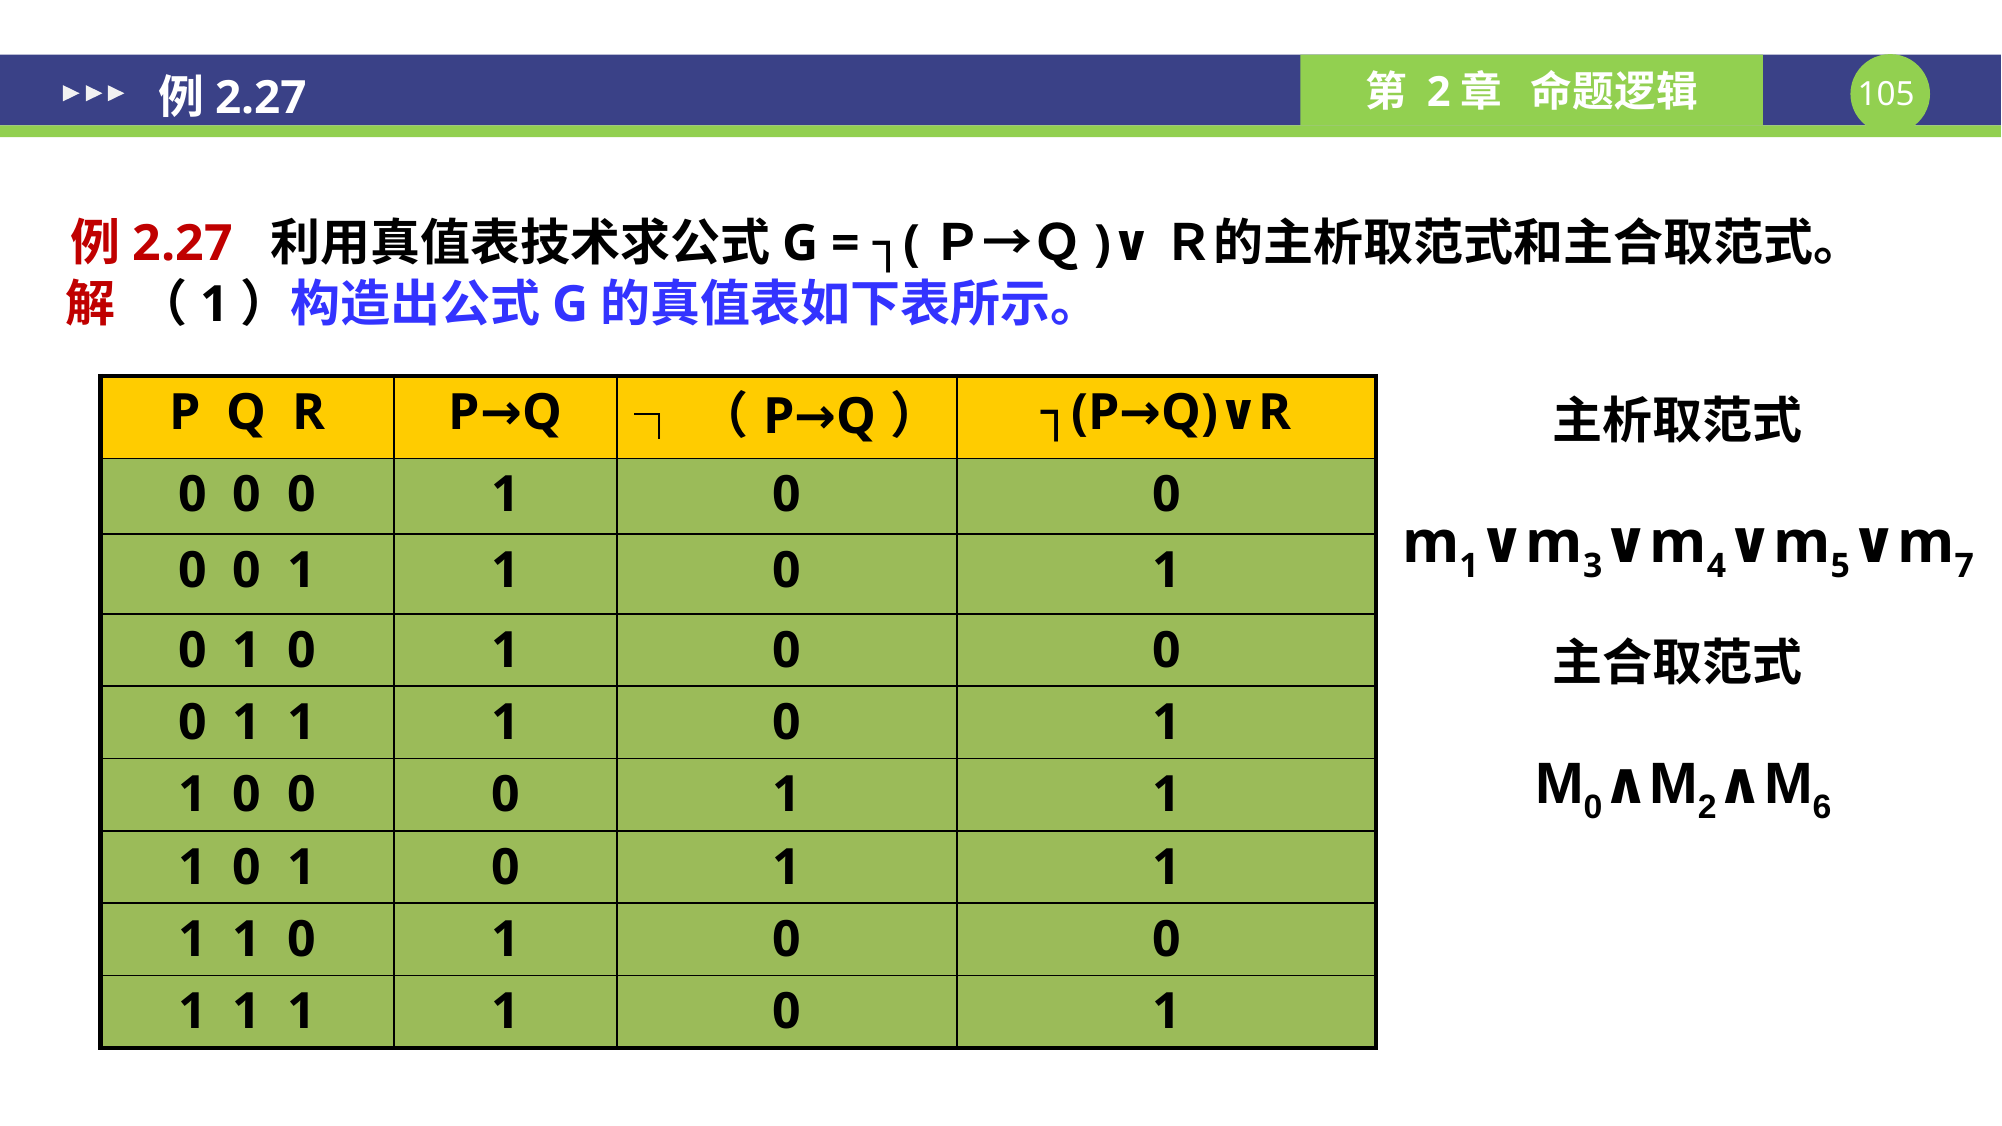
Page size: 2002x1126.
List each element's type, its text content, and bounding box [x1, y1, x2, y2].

table_cell 1 [395, 615, 616, 685]
table_cell 0 [618, 687, 956, 758]
table_cell 0 [958, 904, 1374, 975]
table_cell 1 [395, 535, 616, 613]
text_box m1∨m3∨m4∨m5∨m7 [1387, 496, 1989, 592]
table_cell 1 [395, 459, 616, 533]
list 例2.27 利用真值表技术求公式G = ┐(Ｐ→Ｑ)∨Ｒ的主析取范式和主合取范式。 [50, 169, 1951, 354]
table_cell 1 1 1 [103, 976, 393, 1046]
text_box 主合取范式 [1537, 622, 1838, 698]
table_cell 1 [958, 832, 1374, 902]
table_cell 1 [395, 904, 616, 975]
table_cell 0 [618, 904, 956, 975]
table_cell 0 1 0 [103, 615, 393, 685]
table_cell 0 [395, 832, 616, 902]
title 例2.27 [138, 43, 1462, 148]
table_cell 0 [395, 759, 616, 830]
text_box M0∧M2∧M6 [1520, 738, 1856, 833]
table_cell 0 [618, 459, 956, 533]
table_cell 0 [958, 615, 1374, 685]
table_cell 0 1 1 [103, 687, 393, 758]
table_header ┐(P→Q)∨R [958, 378, 1374, 458]
table_cell 1 1 0 [103, 904, 393, 975]
table_cell 1 [958, 759, 1374, 830]
table_header P Q R [103, 378, 393, 458]
table_cell 1 [395, 976, 616, 1046]
table_header P→Q [395, 378, 616, 458]
table_cell 0 [618, 535, 956, 613]
table_cell 0 [618, 615, 956, 685]
text_box 主析取范式 [1537, 381, 1838, 456]
table_cell 1 [618, 832, 956, 902]
table_cell 0 [958, 459, 1374, 533]
text_box 解 （1）构造出公式G的真值表如下表所示。 [50, 263, 1601, 339]
table_cell 1 [958, 535, 1374, 613]
table_cell 1 0 1 [103, 832, 393, 902]
table_cell 0 0 0 [103, 459, 393, 533]
table_cell 1 [618, 759, 956, 830]
table_cell 1 [958, 687, 1374, 758]
table_cell 0 0 1 [103, 535, 393, 613]
table_cell 1 [958, 976, 1374, 1046]
table_cell 0 [618, 976, 956, 1046]
table_cell 1 0 0 [103, 759, 393, 830]
table_header ┐（P→Q） [618, 378, 956, 458]
table_cell 1 [395, 687, 616, 758]
